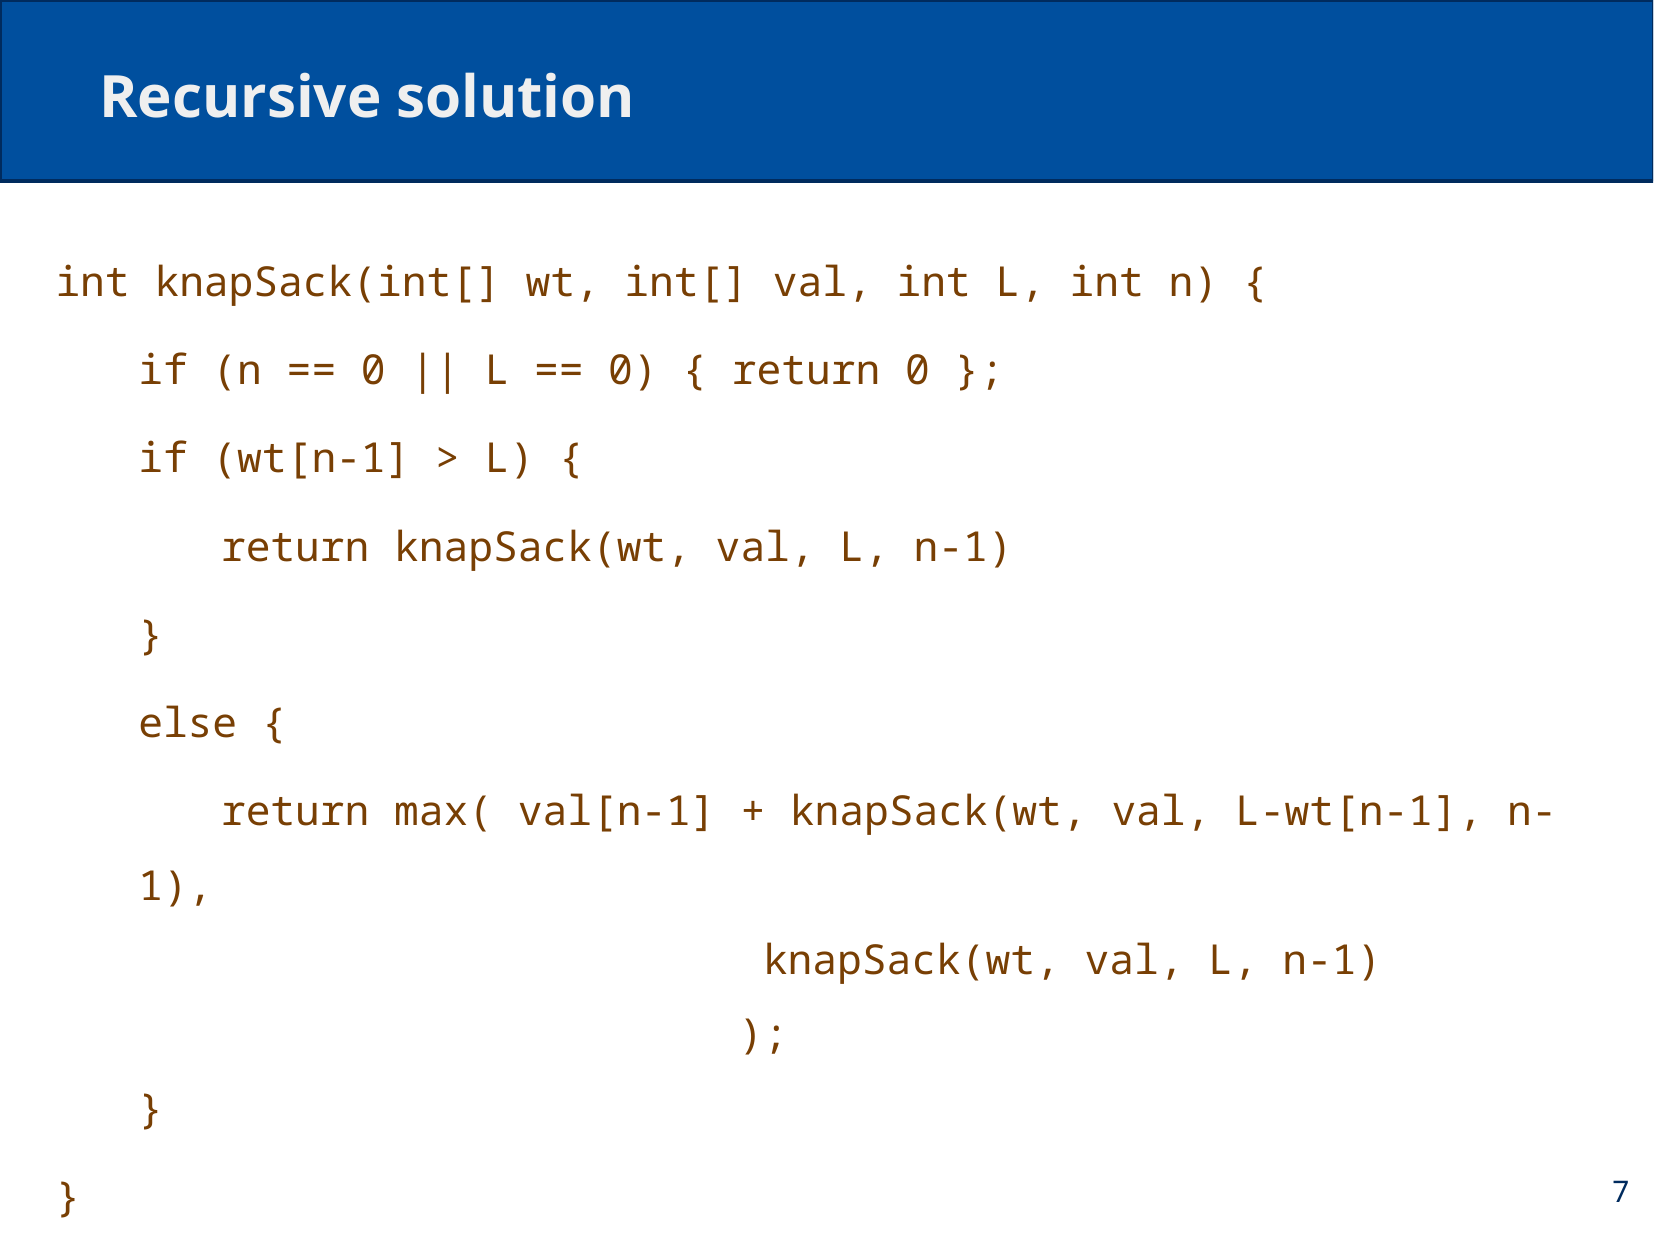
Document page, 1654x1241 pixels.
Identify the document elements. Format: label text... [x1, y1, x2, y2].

slide_number 7 [1546, 1145, 1647, 1241]
list int knapSack(int[] wt, int[] val, int L, int n) { if (n == 0 || L == 0) { return 0 }; if (wt[n-1] > L) { return knapSack(wt, val, L, n-1) } else { return max( val[n-1] + knapSack(wt, val, L-wt[n-1], n-1), knapSack(wt, val, L, n-1) ); } } [39, 213, 1614, 1241]
title Recursive solution [82, 36, 1571, 146]
